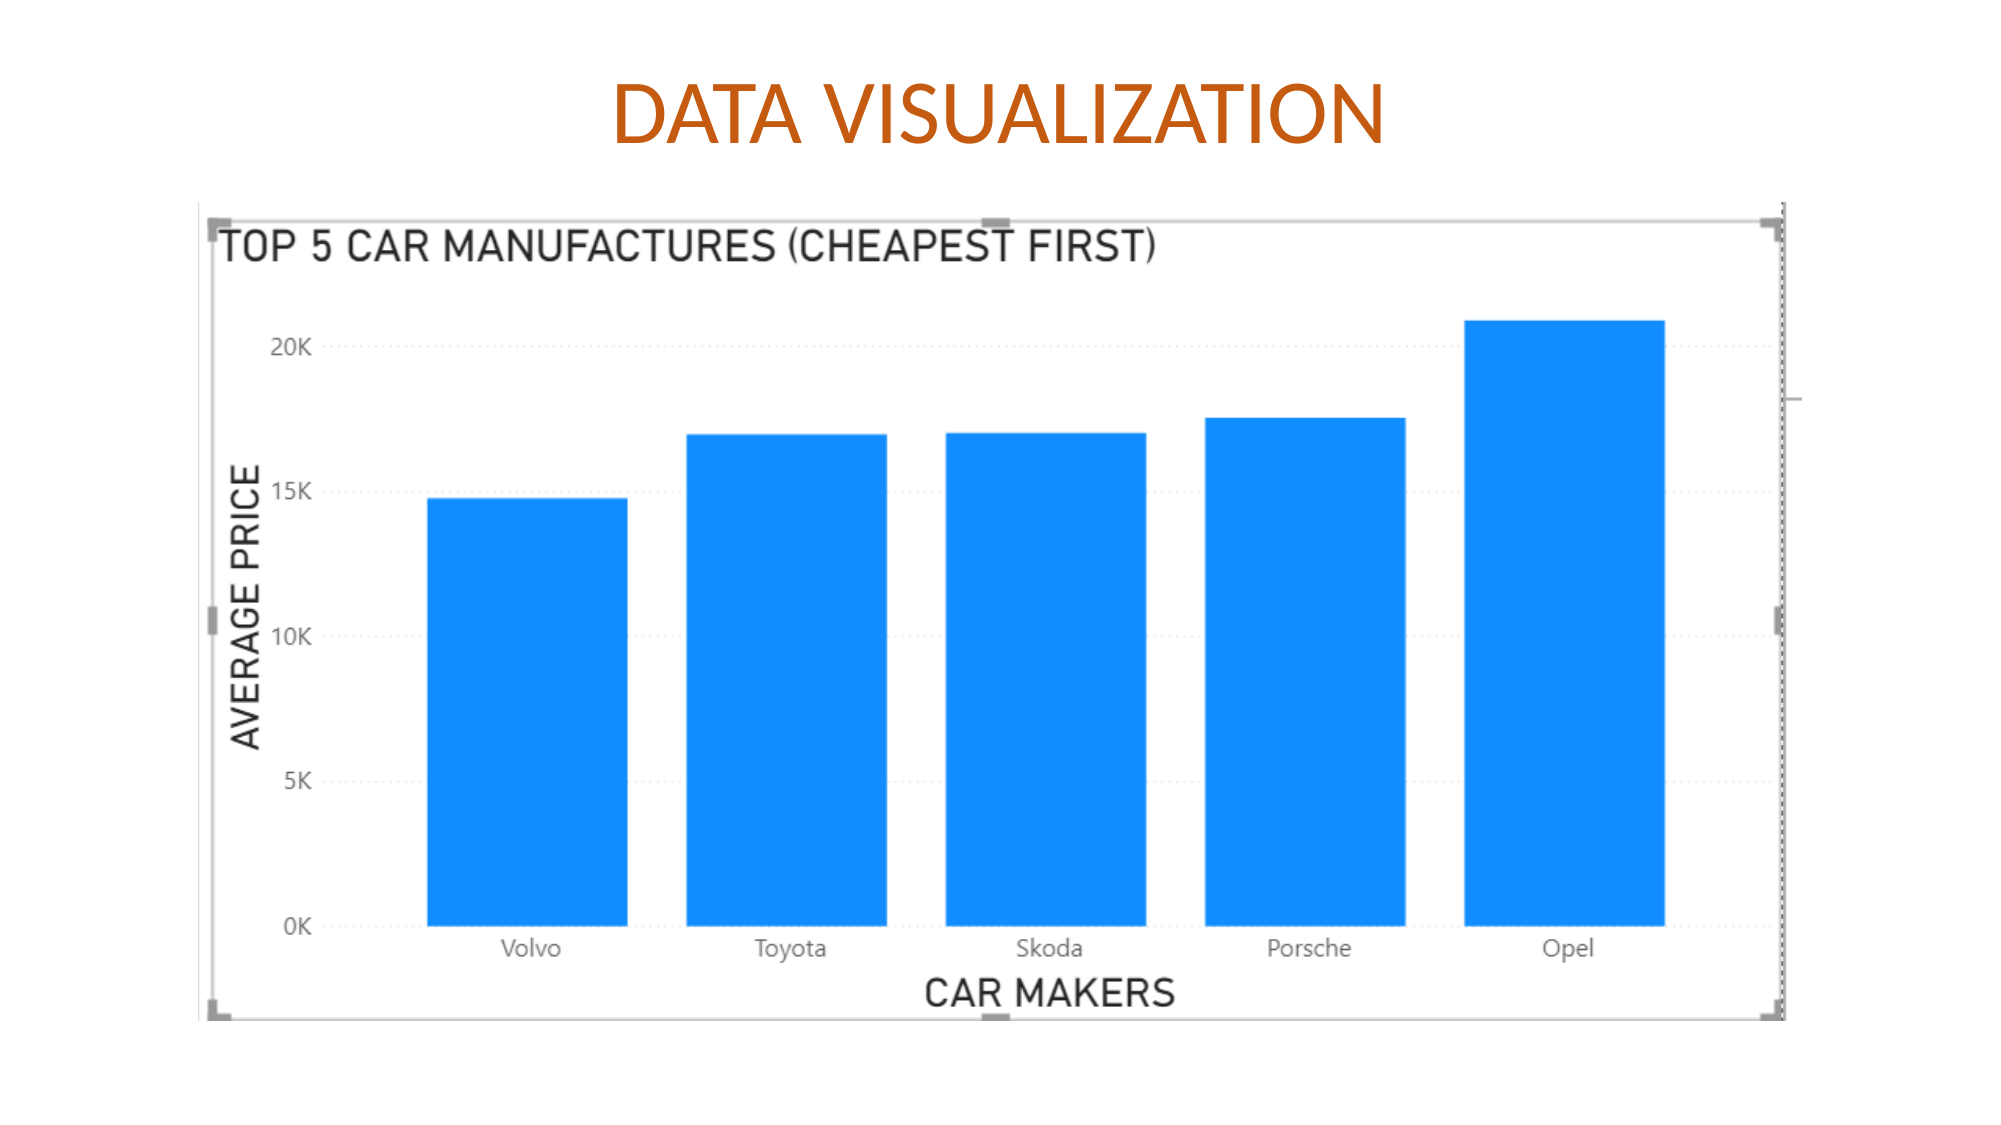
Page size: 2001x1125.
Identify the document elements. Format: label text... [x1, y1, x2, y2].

title DATA VISUALIZATION [137, 59, 1863, 169]
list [198, 202, 1802, 1021]
